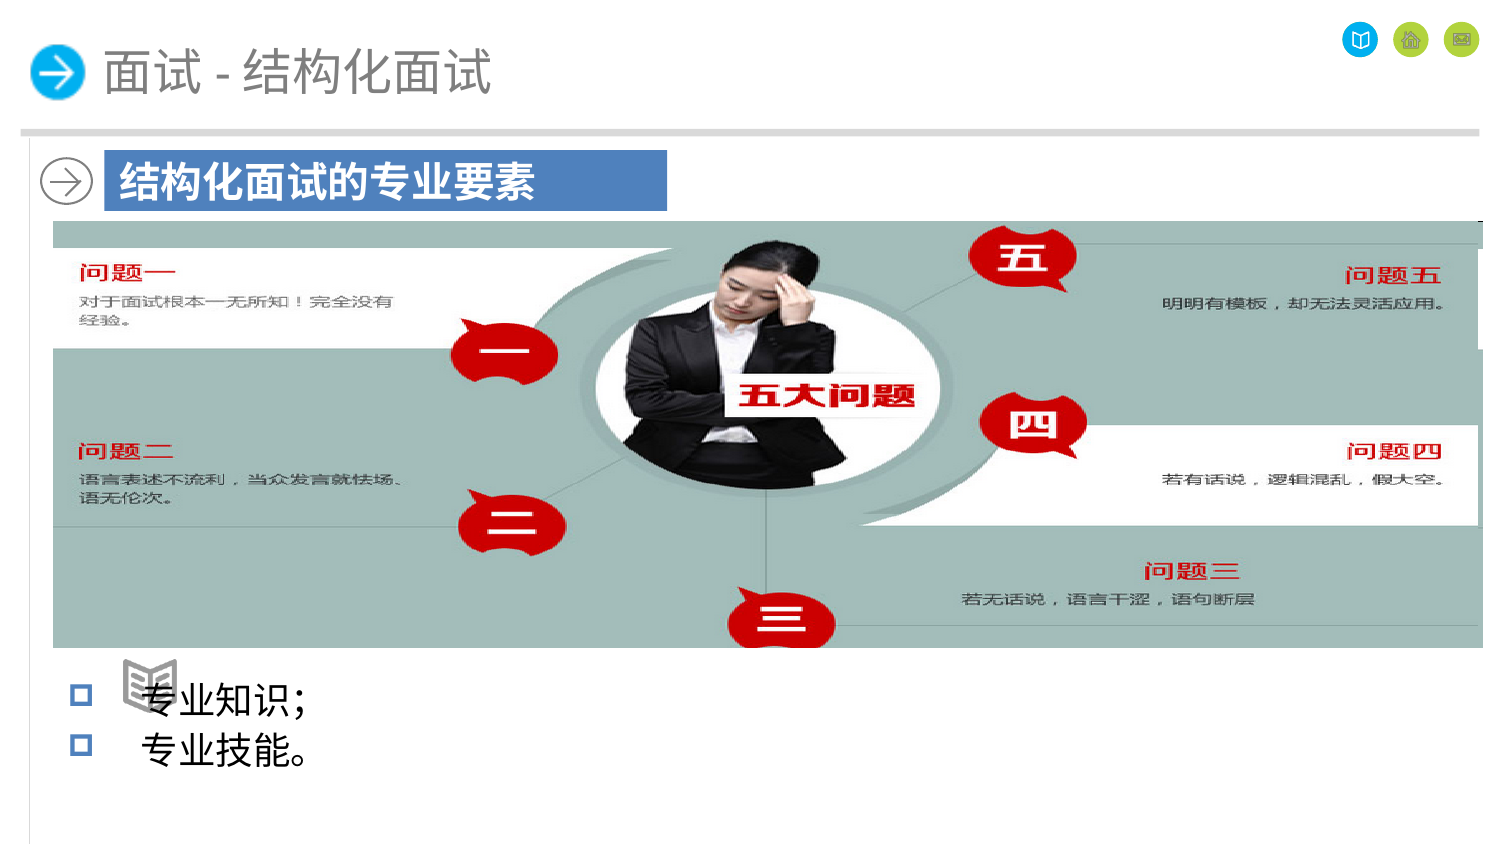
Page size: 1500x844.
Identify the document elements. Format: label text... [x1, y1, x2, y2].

picture [1397, 27, 1422, 50]
text_box 专业知识； 专业技能。 [53, 669, 1412, 800]
text_box [1340, 19, 1380, 60]
picture [1452, 32, 1472, 47]
picture [52, 220, 1483, 648]
picture [29, 43, 89, 104]
text_box 面试-结构化面试 [87, 33, 508, 108]
text_box [1441, 19, 1482, 60]
text_box [18, 127, 1481, 138]
text_box [1394, 19, 1431, 60]
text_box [40, 149, 668, 212]
picture [123, 659, 178, 713]
